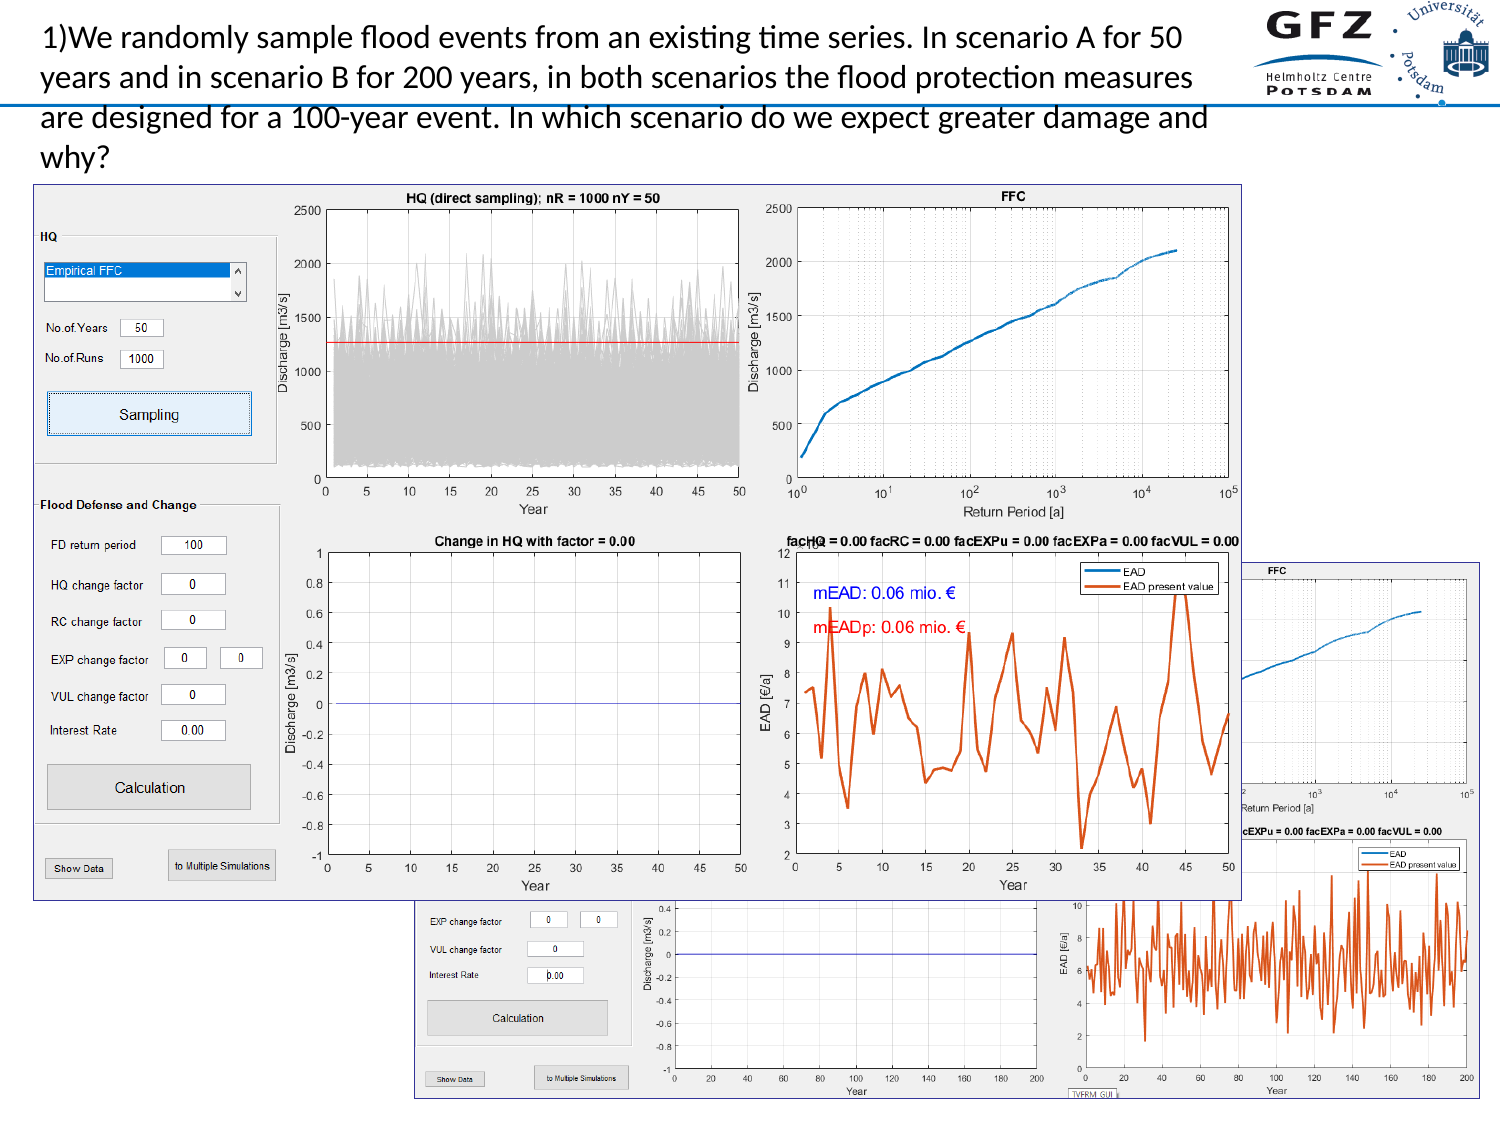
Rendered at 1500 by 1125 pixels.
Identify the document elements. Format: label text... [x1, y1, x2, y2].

picture [1390, 1, 1489, 106]
picture [33, 184, 1480, 1100]
picture [1253, 11, 1383, 95]
text_box We randomly sample flood events from an existing time series. In scenario A for 50 years and in scenario B for 200 years, in both scenarios the flood protection measures are designed for a 100-year event. In which scenario do we expect greater damage and why? [25, 7, 1250, 183]
